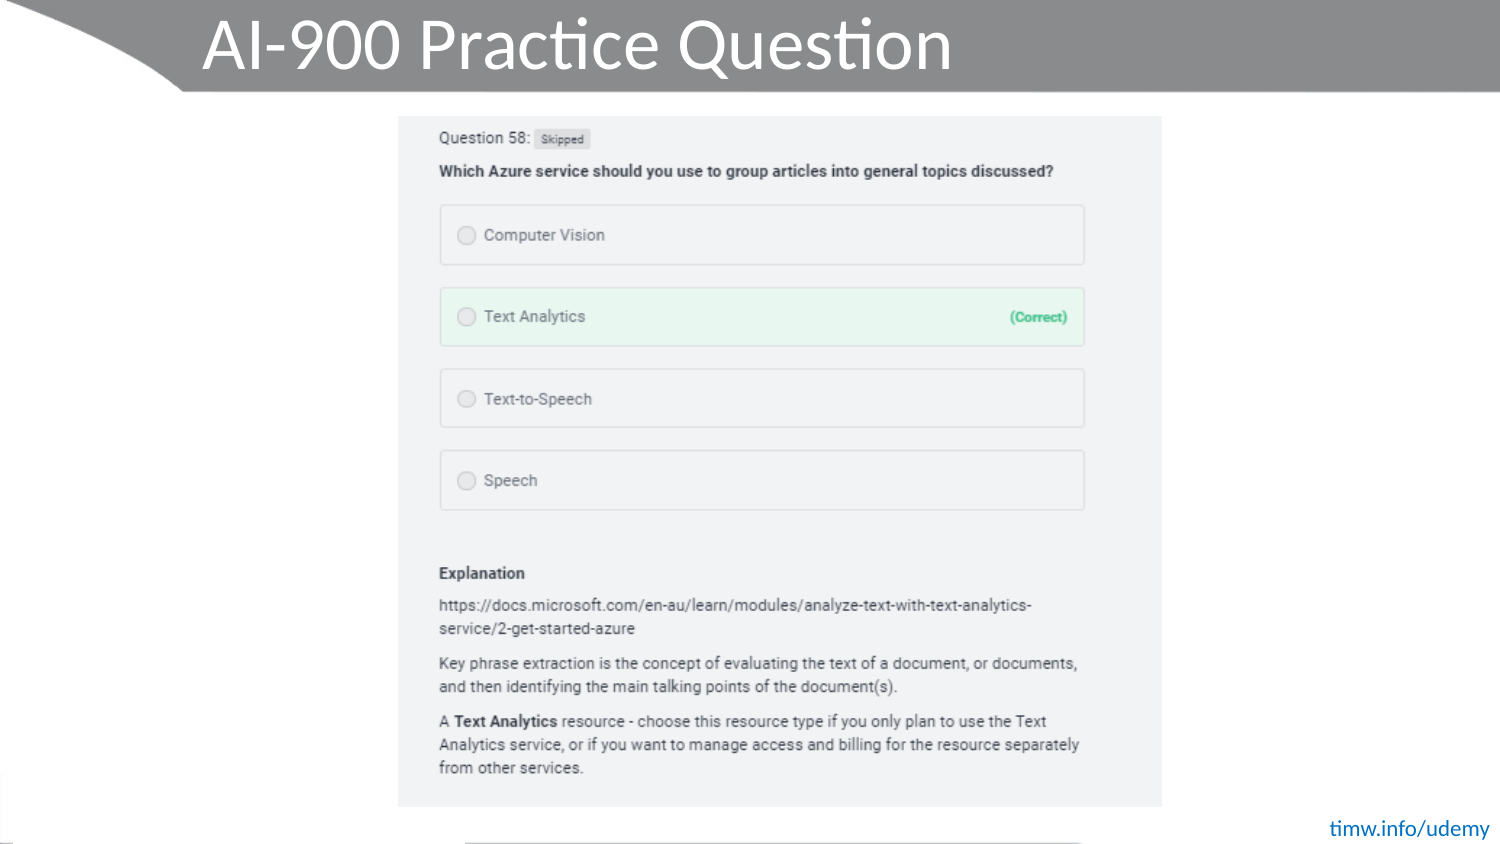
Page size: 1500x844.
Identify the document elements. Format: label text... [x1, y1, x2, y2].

picture [0, 0, 1500, 844]
text_box timw.info/udemy [1314, 806, 1500, 844]
title AI-900 Practice Question [187, 0, 1426, 79]
